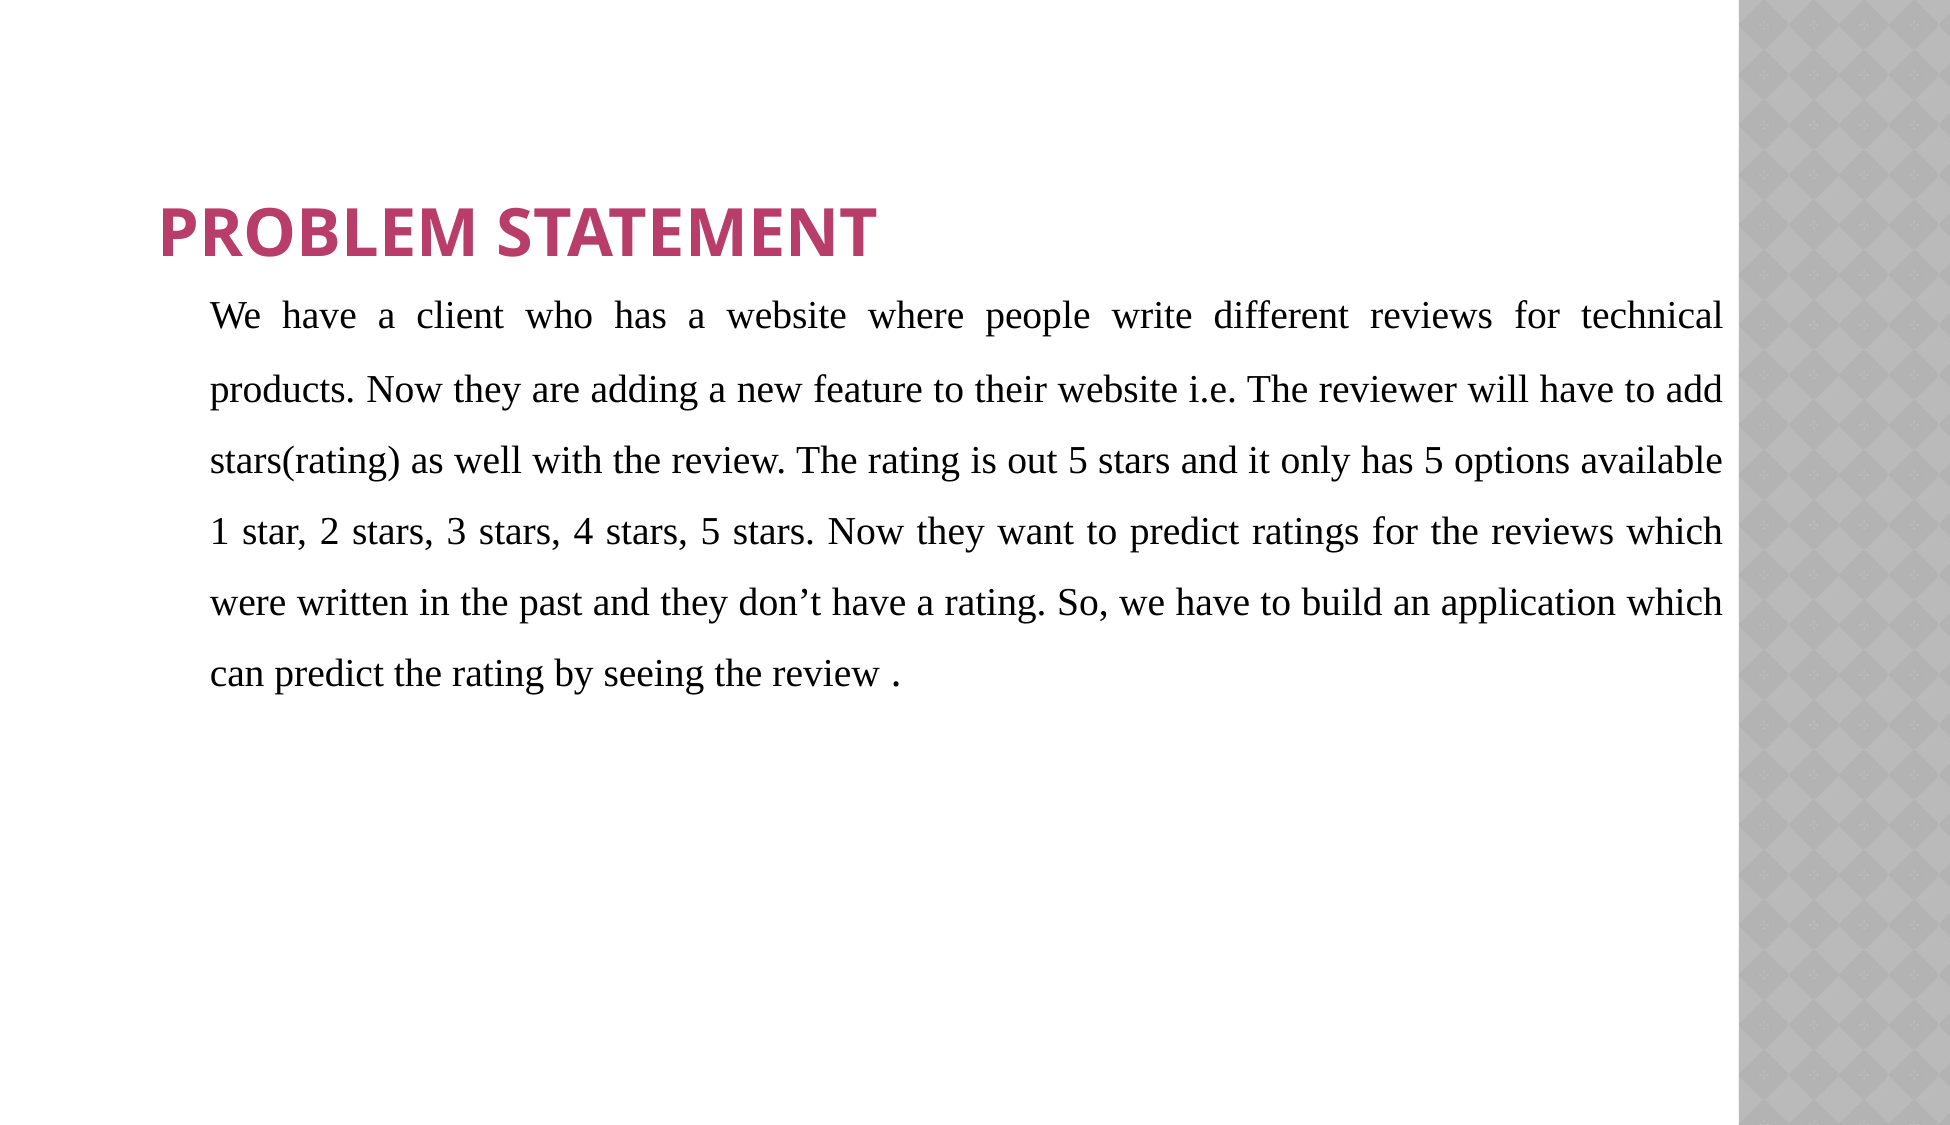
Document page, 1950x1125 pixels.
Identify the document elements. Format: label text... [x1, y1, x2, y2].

list We have a client who has a website where people write different reviews for technical products. Now they are adding a new feature to their website i.e. The reviewer will have to add stars(rating) as well with the review. The rating is out 5 stars and it only has 5 options available 1 star, 2 stars, 3 stars, 4 stars, 5 stars. Now they want to predict ratings for the reviews which were written in the past and they don’t have a rating. So, we have to build an application which can predict the rating by seeing the review . [150, 234, 1740, 977]
title Problem statement [150, 82, 1905, 270]
